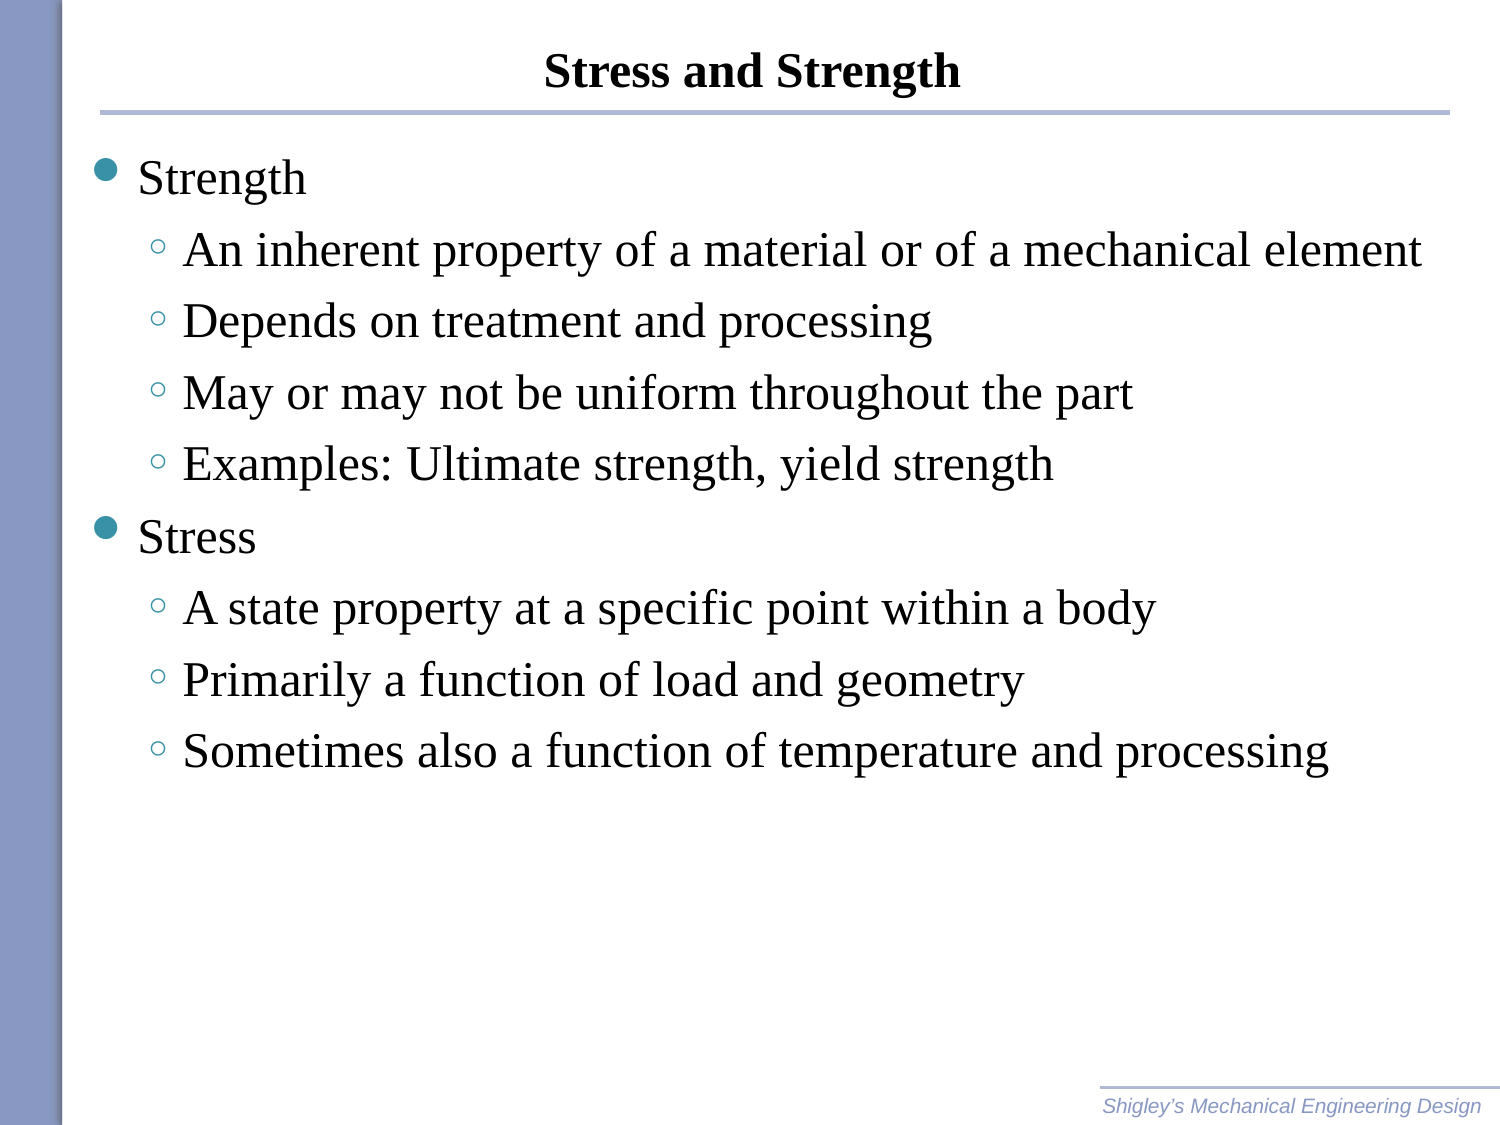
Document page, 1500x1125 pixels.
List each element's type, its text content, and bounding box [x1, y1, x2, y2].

list Strength An inherent property of a material or of a mechanical element Depends on treatment and processing May or may not be uniform throughout the part Examples: Ultimate strength, yield strength Stress A state property at a specific point within a body Primarily a function of load and geometry Sometimes also a function of temperature and processing [62, 137, 1450, 1125]
title Stress and Strength [137, 30, 1368, 106]
footer Shigley’s Mechanical Engineering Design [1087, 1074, 1500, 1125]
